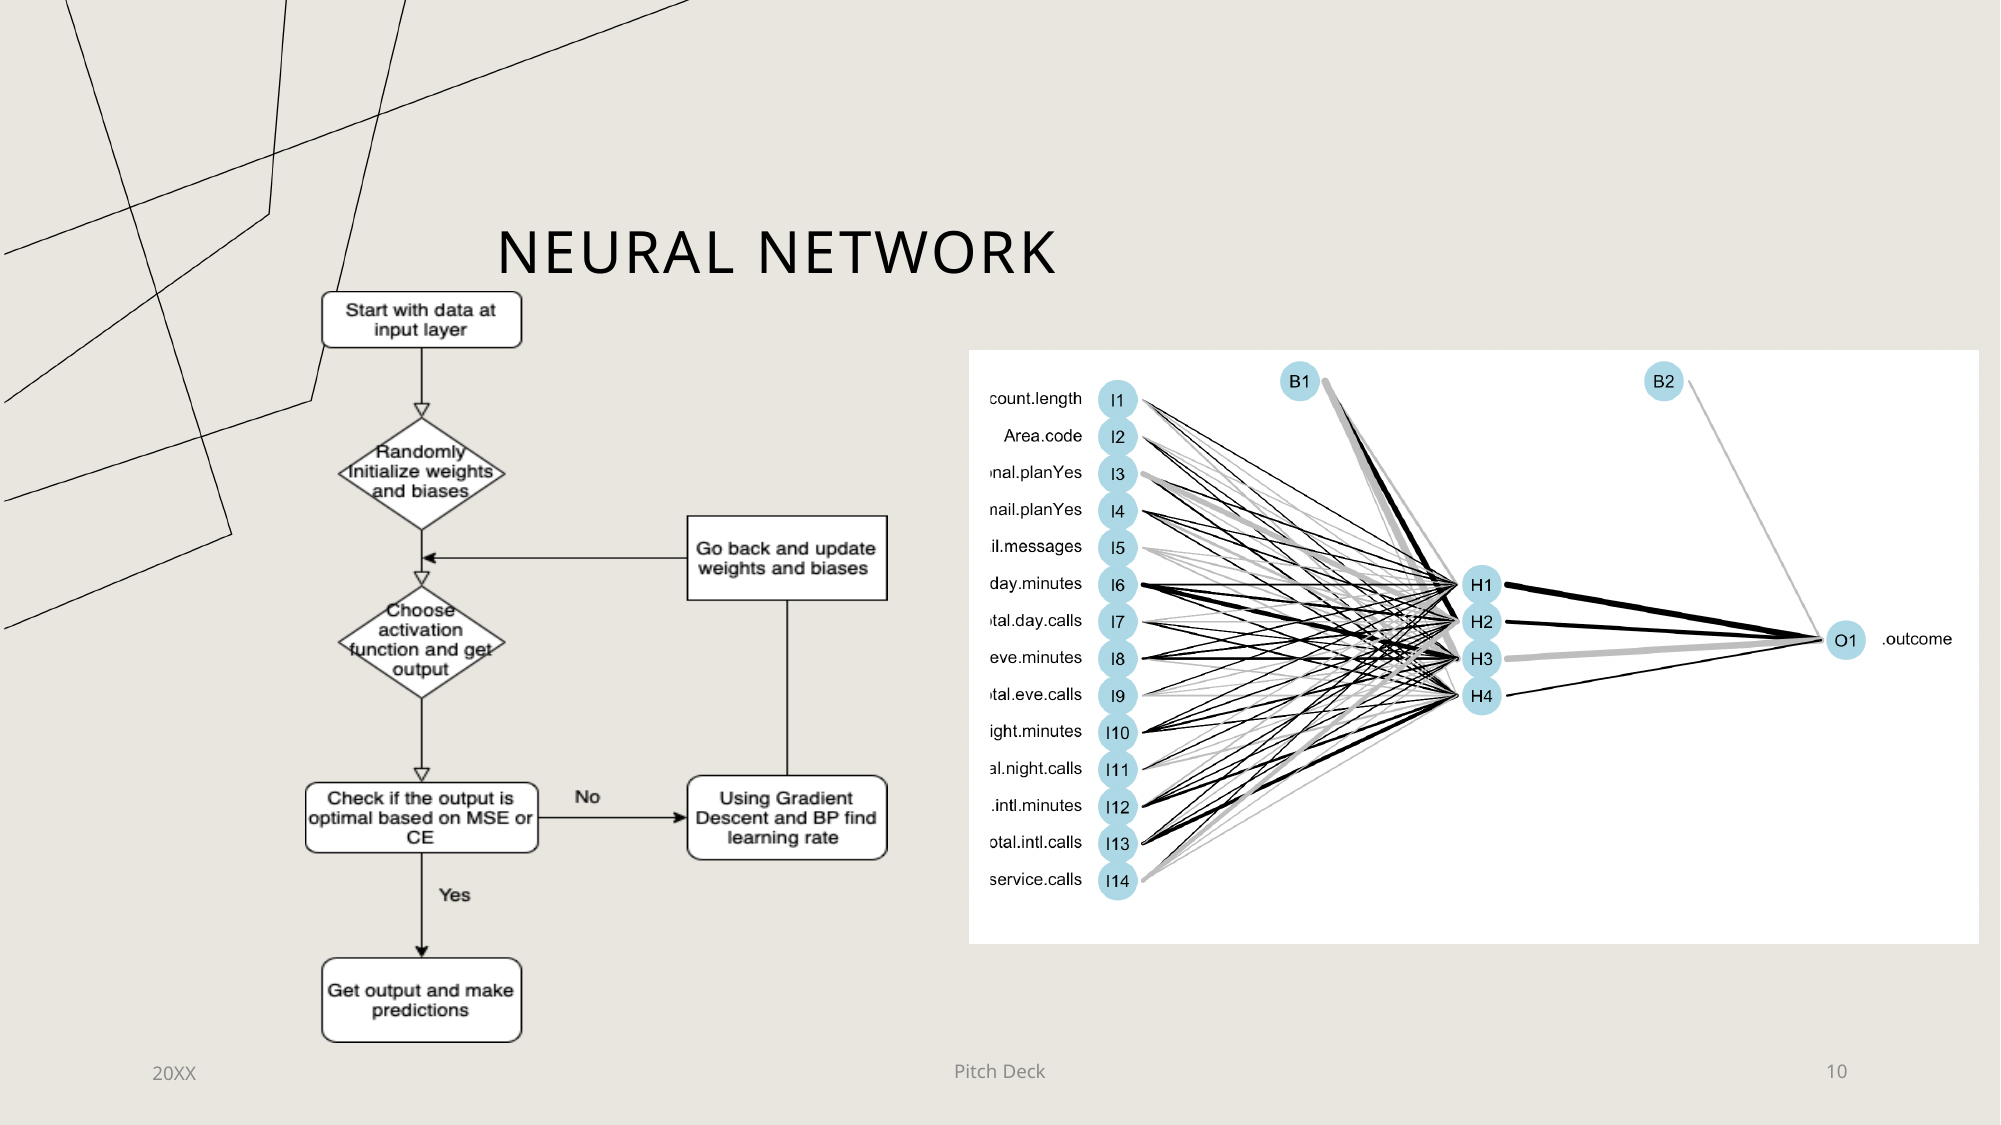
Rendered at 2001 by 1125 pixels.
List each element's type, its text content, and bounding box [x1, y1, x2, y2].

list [969, 350, 1979, 944]
slide_number 20XX [137, 1042, 588, 1103]
slide_number 10 [1412, 1042, 1863, 1103]
footer Pitch Deck [662, 1042, 1338, 1103]
picture [4, 0, 721, 642]
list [305, 291, 888, 1043]
title Neural Network [481, 146, 1863, 364]
